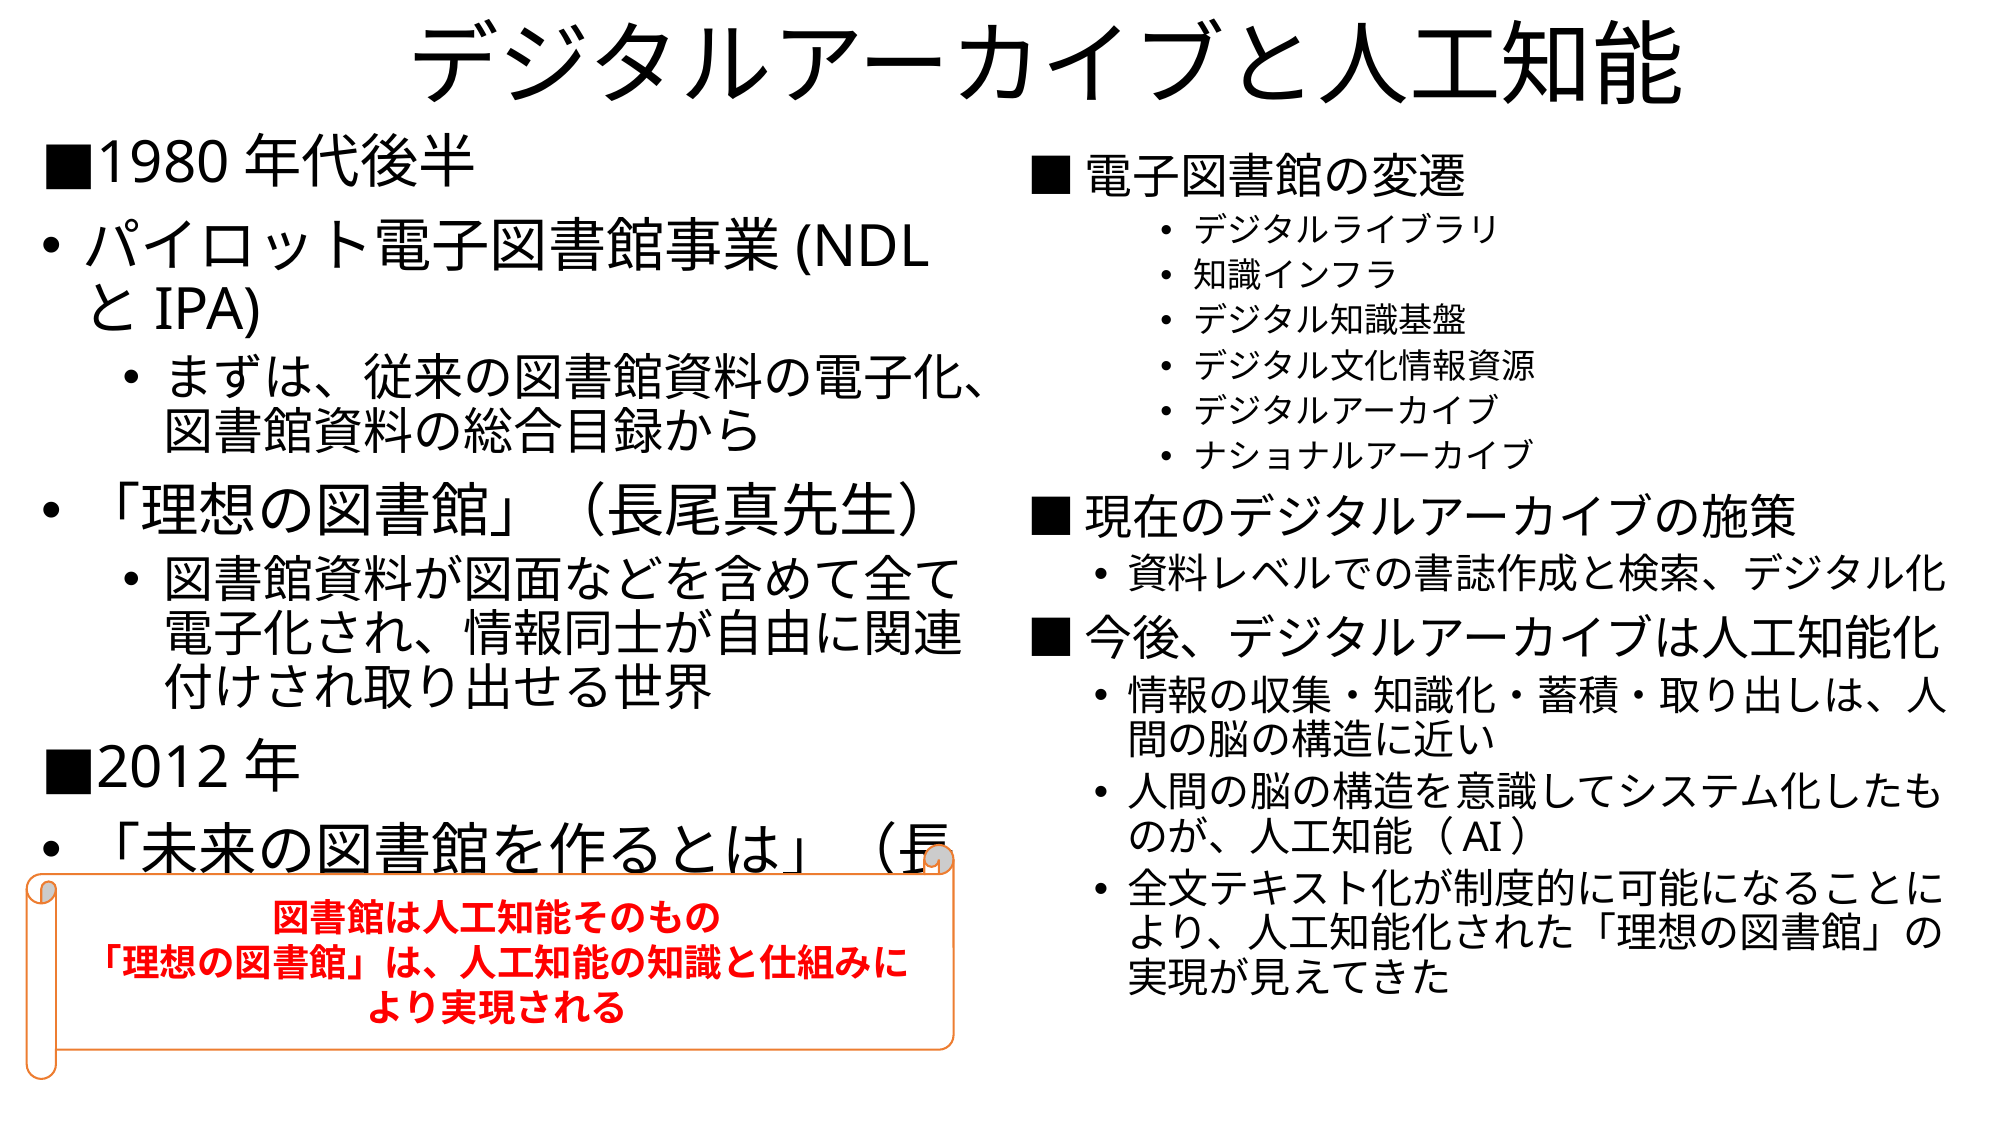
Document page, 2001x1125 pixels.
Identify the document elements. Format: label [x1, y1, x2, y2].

text_box [25, 843, 955, 1080]
title [0, 10, 2000, 126]
list [26, 125, 988, 1100]
list [1012, 145, 1972, 1052]
